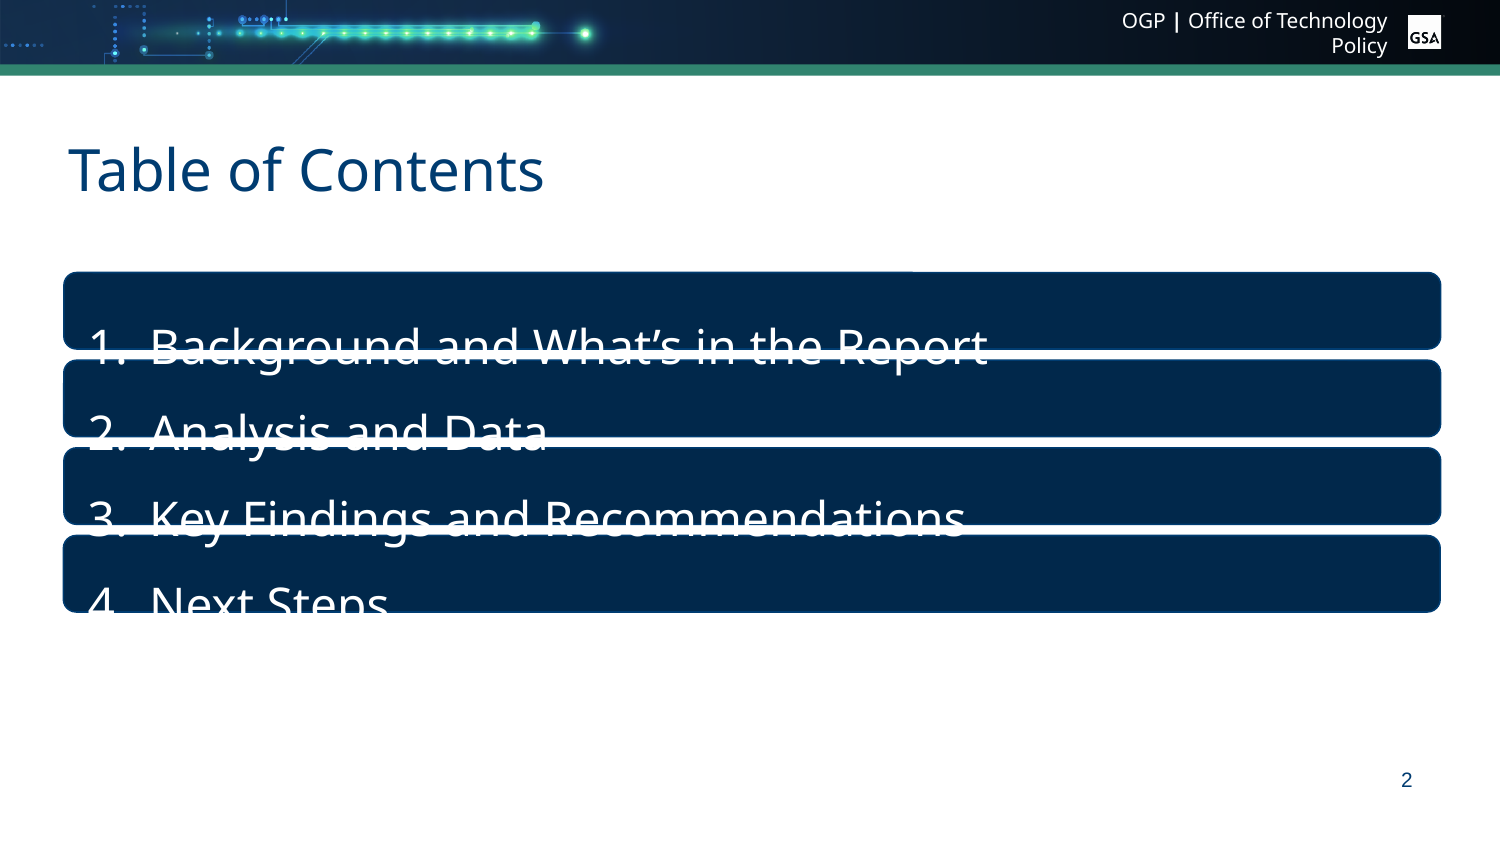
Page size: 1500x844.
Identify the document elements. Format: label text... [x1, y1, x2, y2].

text_box [1159, 360, 1441, 437]
picture [0, 0, 1500, 64]
list Background and What’s in the Report Analysis and Data Key Findings and Recommendations Next Steps [59, 272, 1159, 844]
text_box [1159, 272, 1441, 350]
text_box [1159, 447, 1441, 525]
title Table of Contents [53, 118, 1452, 213]
text_box [1159, 535, 1441, 612]
slide_number 2 [1339, 748, 1428, 810]
